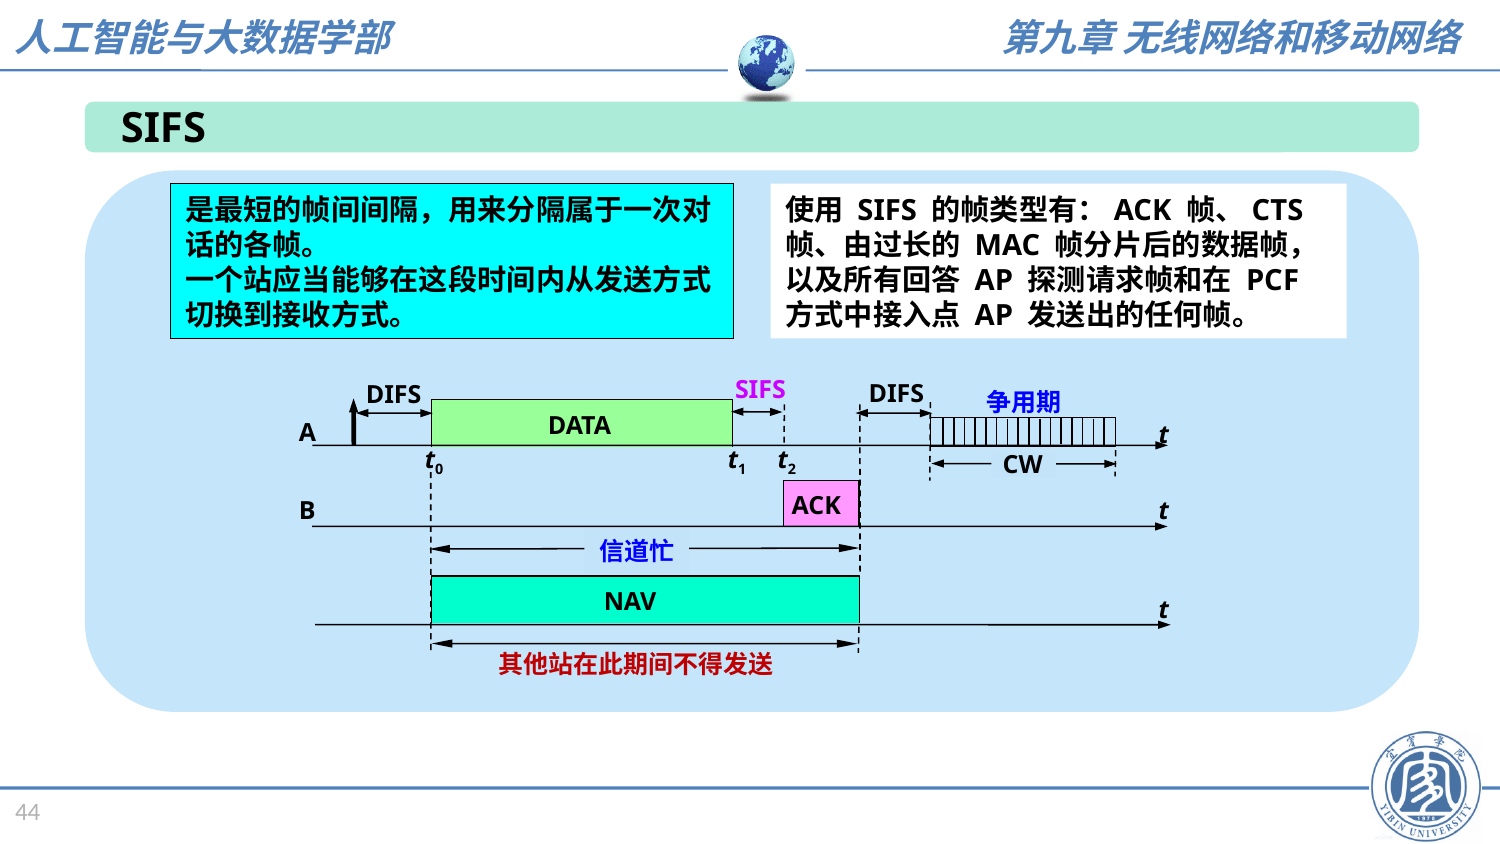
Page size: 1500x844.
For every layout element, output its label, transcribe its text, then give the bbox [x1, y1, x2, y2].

text_box 是最短的帧间间隔，用来分隔属于一次对话的各帧。 一个站应当能够在这段时间内从发送方式切换到接收方式。 [170, 183, 734, 339]
text_box [84, 101, 106, 153]
slide_number 44 [0, 787, 350, 833]
text_box [82, 168, 1422, 715]
text_box 使用 SIFS 的帧类型有：ACK 帧、CTS 帧、由过长的 MAC 帧分片后的数据帧，以及所有回答 AP 探测请求帧和在 PCF 方式中接入点 AP 发送出的任何帧。 [770, 183, 1347, 339]
text_box [221, 101, 1420, 153]
text_box SIFS [106, 93, 221, 159]
picture [736, 33, 796, 101]
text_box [281, 366, 1186, 687]
